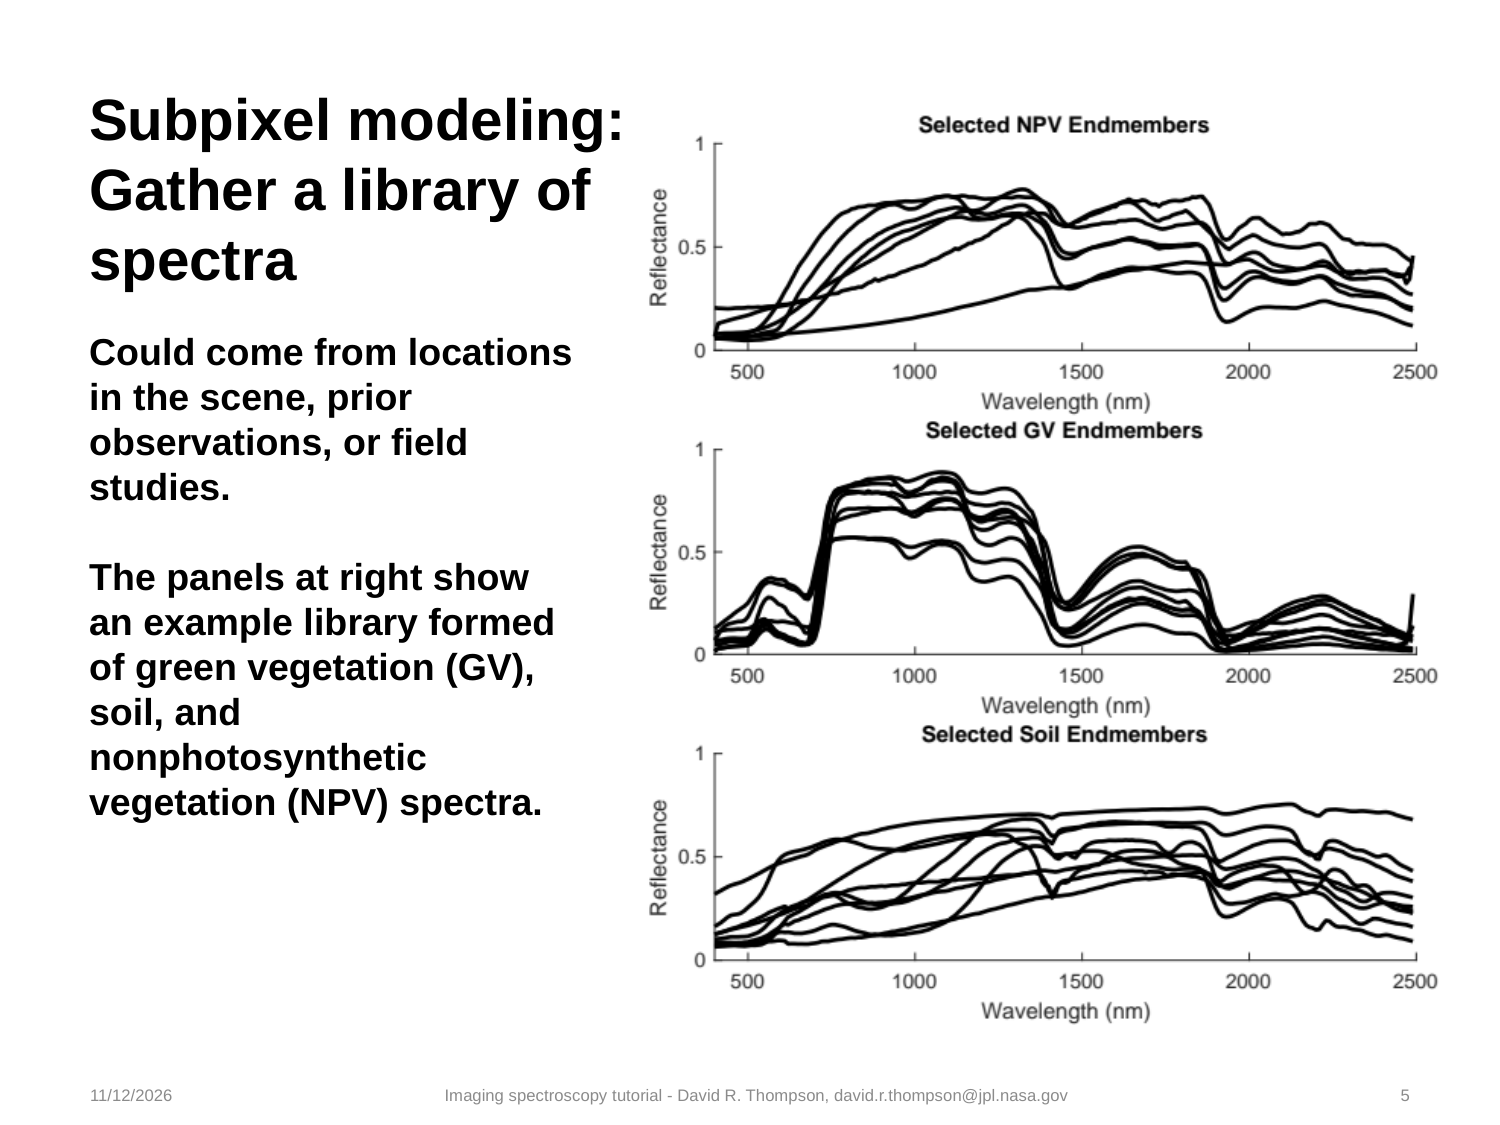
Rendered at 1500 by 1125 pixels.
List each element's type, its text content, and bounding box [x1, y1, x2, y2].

slide_number 5 [1217, 1065, 1425, 1125]
text_box Could come from locations in the scene, prior observations, or field studies. The panels at right show an example library formed of green vegetation (GV), soil, and nonphotosynthetic vegetation (NPV) spectra. [74, 320, 595, 830]
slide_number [75, 1065, 297, 1125]
title Subpixel modeling: Gather a library of spectra [74, 74, 617, 146]
footer Imaging spectroscopy tutorial - David R. Thompson, david.r.thompson@jpl.nasa.gov [309, 1065, 1205, 1125]
picture [619, 74, 1487, 1051]
